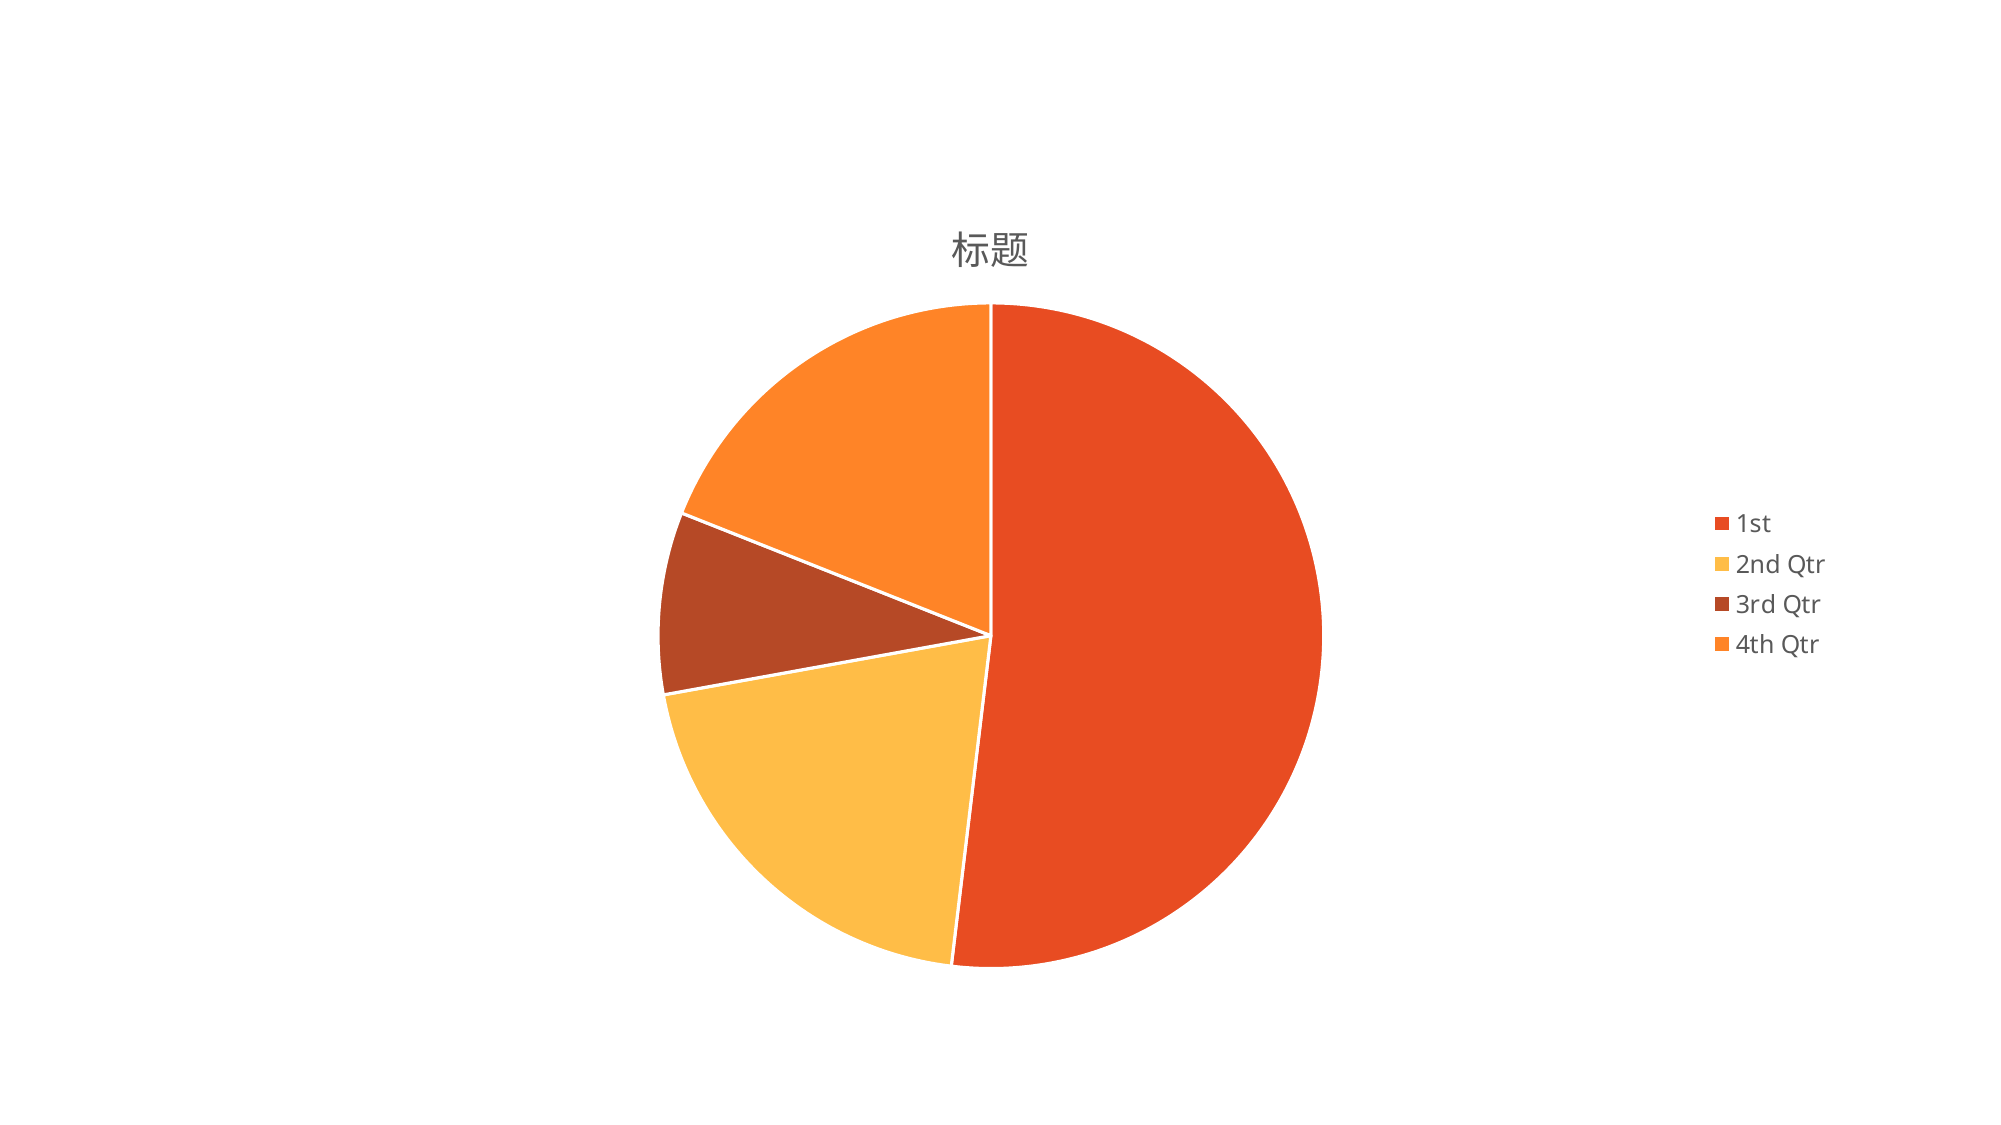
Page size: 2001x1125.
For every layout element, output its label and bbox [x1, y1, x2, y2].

chart [134, 183, 1848, 985]
